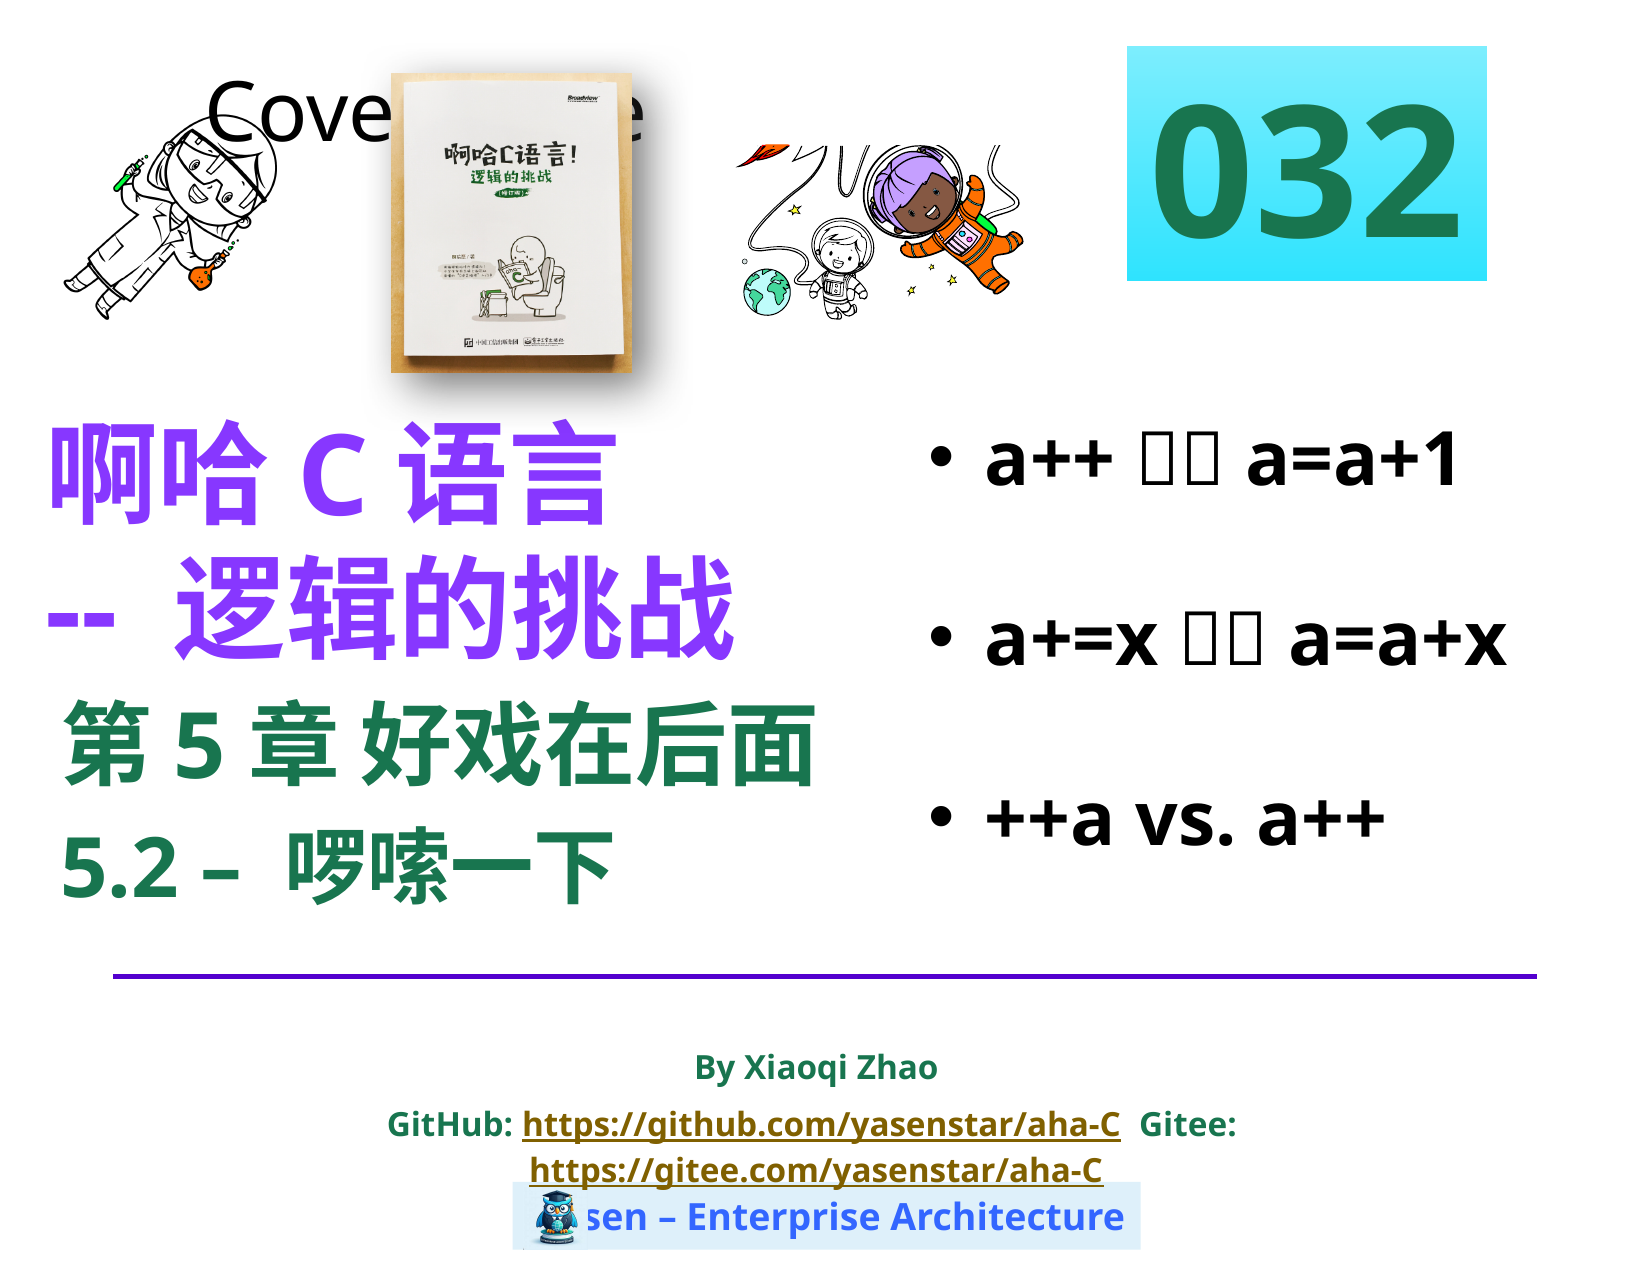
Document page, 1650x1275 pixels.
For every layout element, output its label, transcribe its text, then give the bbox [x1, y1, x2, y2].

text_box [735, 144, 1024, 320]
text_box By Xiaoqi Zhao GitHub: https://github.com/yasenstar/aha-C Gitee: https://gitee.com/yasenstar/aha-C [113, 1038, 1520, 1159]
text_box a++  a=a+1 a+=x  a=a+x ++a vs. a++ [913, 402, 1523, 868]
picture [28, 73, 321, 366]
title Cover page [649, 62, 825, 310]
text_box 032 [1127, 46, 1487, 281]
picture [523, 1185, 588, 1250]
text_box 啊哈C语言 -- 逻辑的挑战 [45, 402, 913, 679]
picture [391, 73, 632, 373]
text_box 第5章 好戏在后面 5.2 – 啰嗦一下 [45, 679, 1016, 915]
title Cover page [27, 62, 405, 310]
